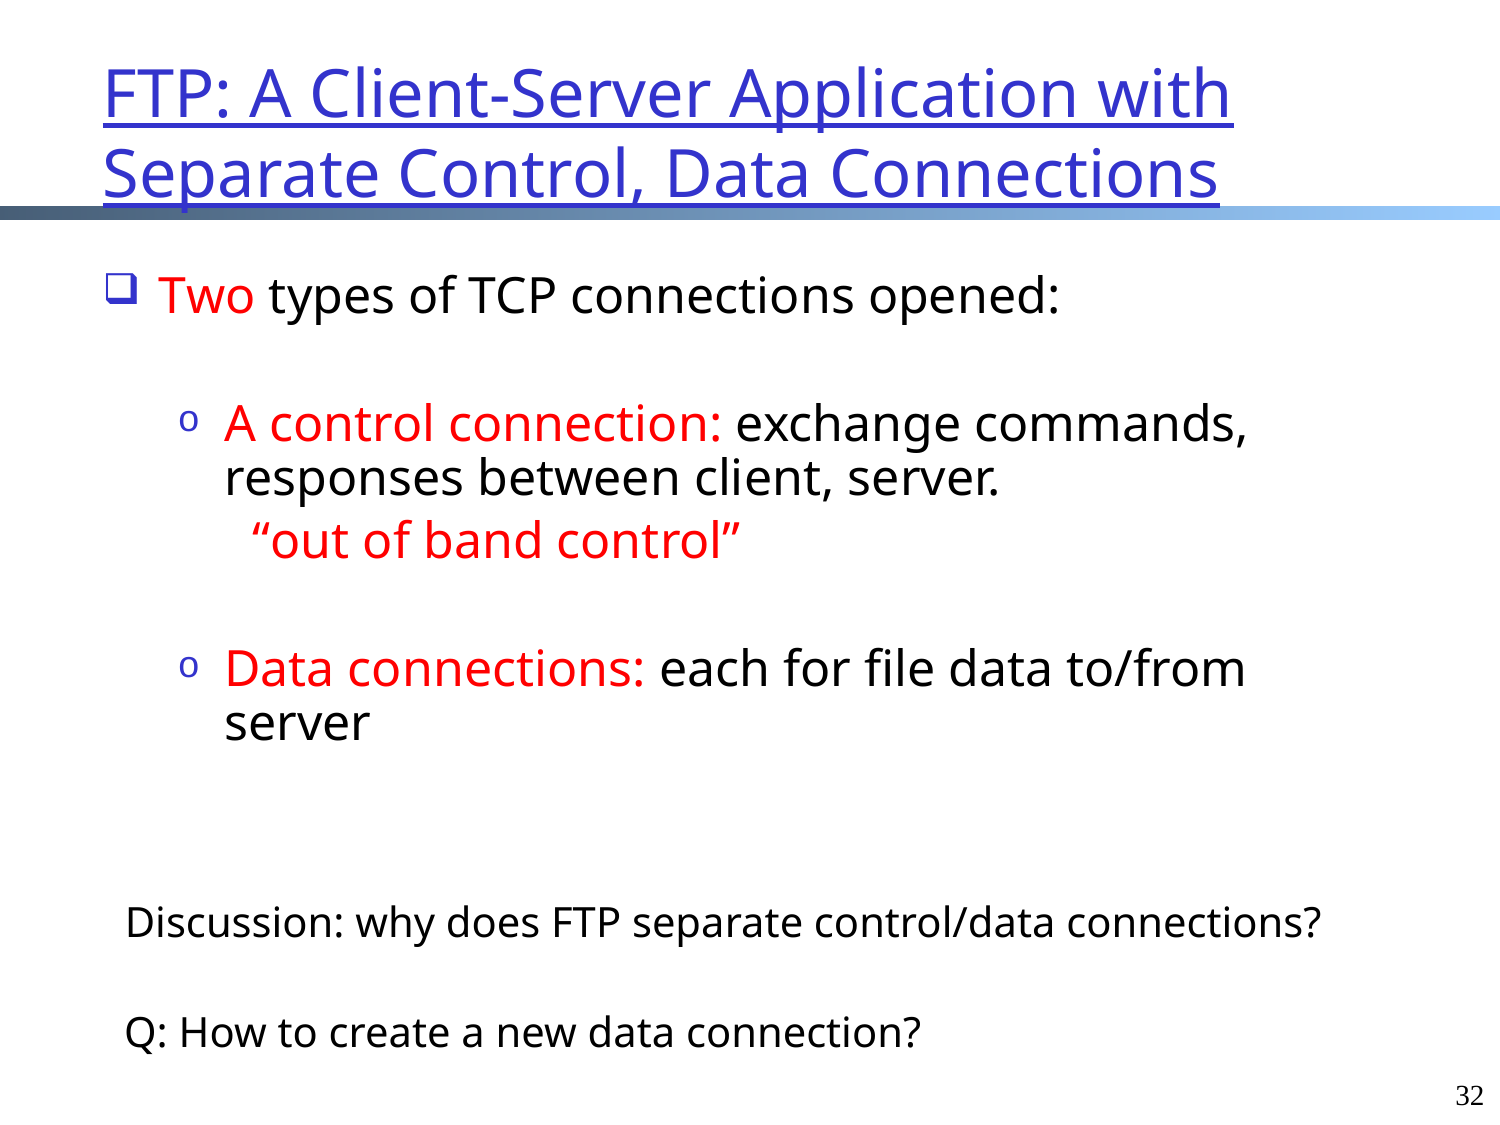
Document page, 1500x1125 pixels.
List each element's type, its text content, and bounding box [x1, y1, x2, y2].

title FTP: A Client-Server Application with Separate Control, Data Connections [87, 37, 1436, 225]
slide_number 32 [1424, 1068, 1500, 1125]
list Two types of TCP connections opened: A control connection: exchange commands, responses between client, server. “out of band control” Data connections: each for file data to/from server [87, 262, 1267, 1025]
text_box Q: How to create a new data connection? [109, 998, 937, 1064]
text_box Discussion: why does FTP separate control/data connections? [110, 888, 1337, 953]
